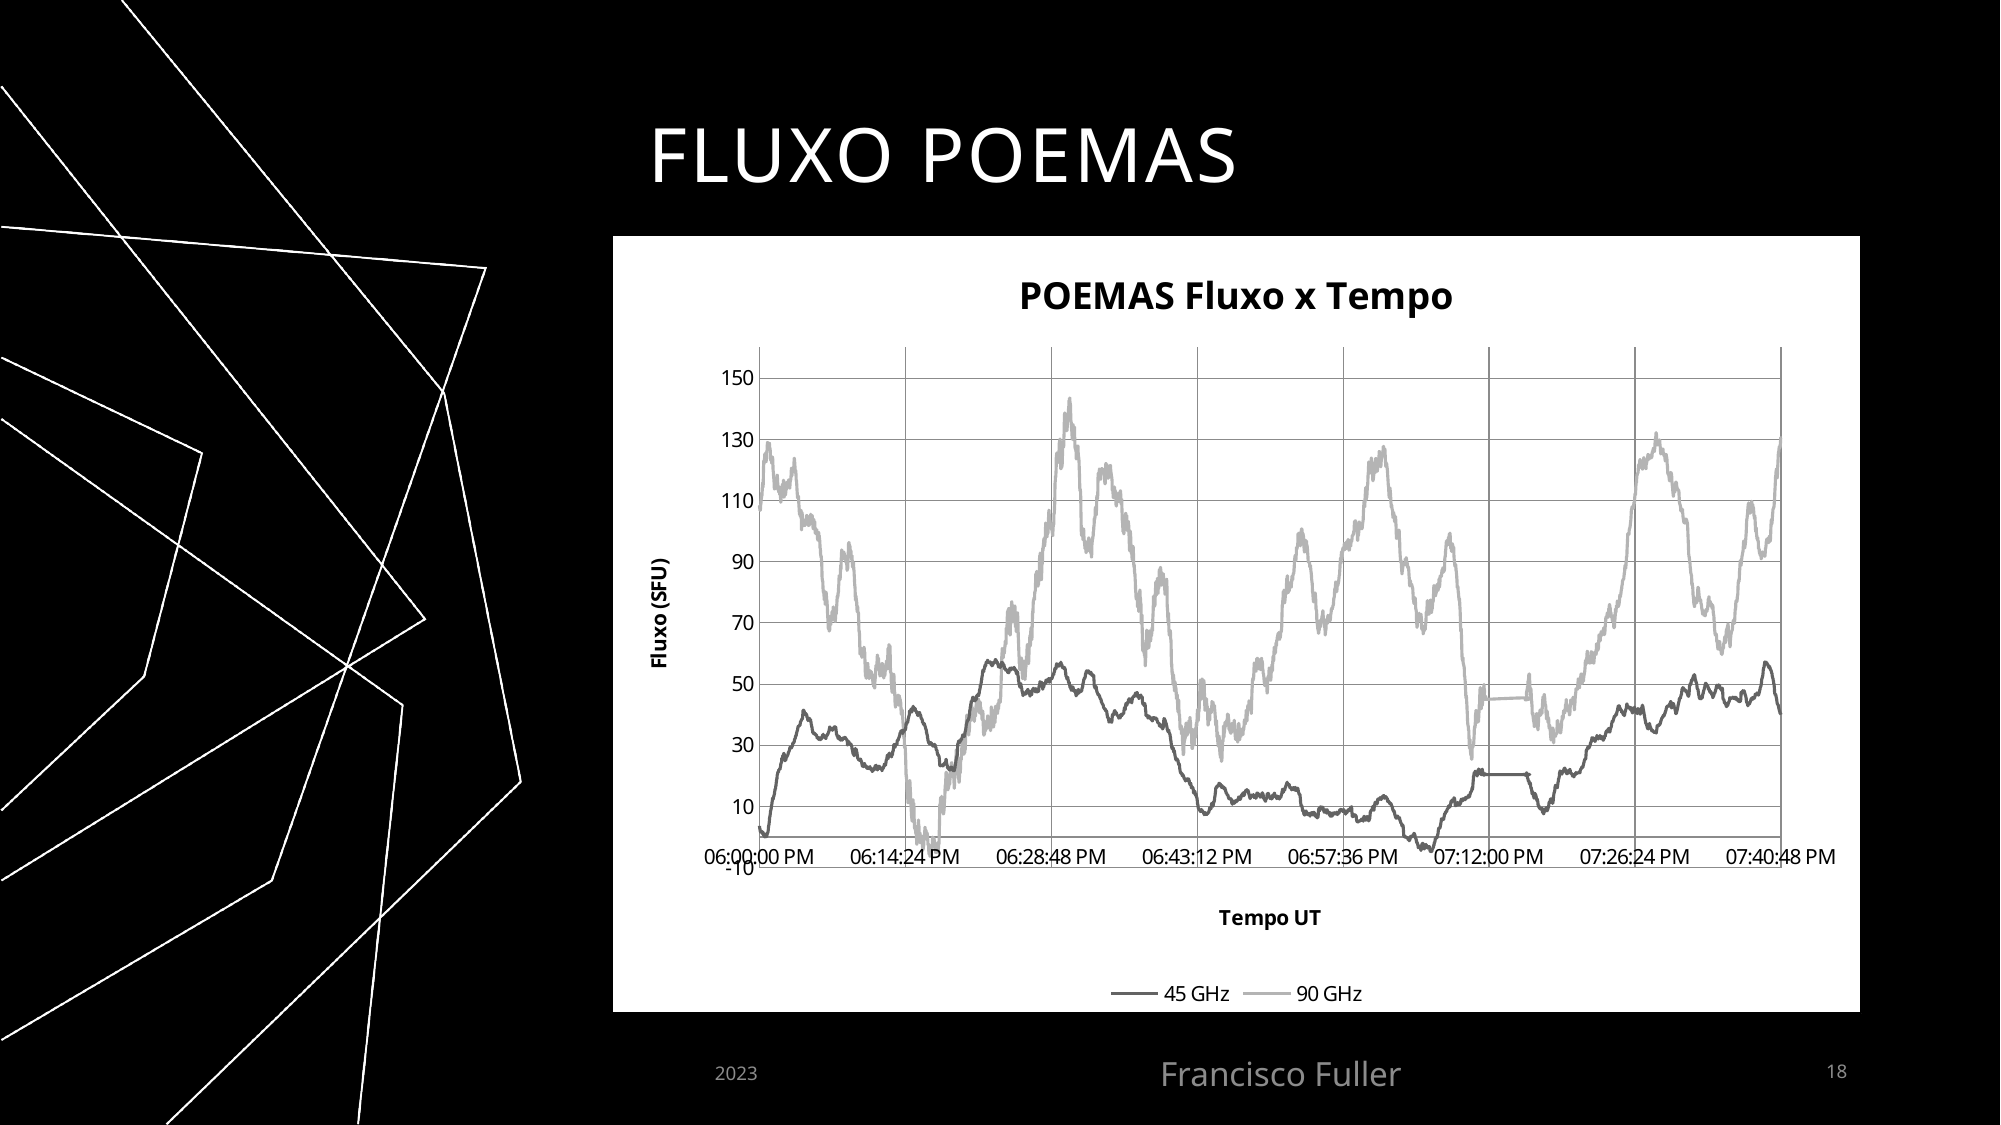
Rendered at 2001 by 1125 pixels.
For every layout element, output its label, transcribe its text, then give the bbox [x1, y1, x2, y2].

text_box Fluxo POEMAS [633, 110, 1773, 210]
slide_number 18 [1571, 1042, 1863, 1103]
picture [0, 0, 522, 1125]
chart [610, 233, 1863, 1015]
slide_number 2023 [699, 1042, 992, 1103]
footer Francisco Fuller [1062, 1042, 1500, 1103]
